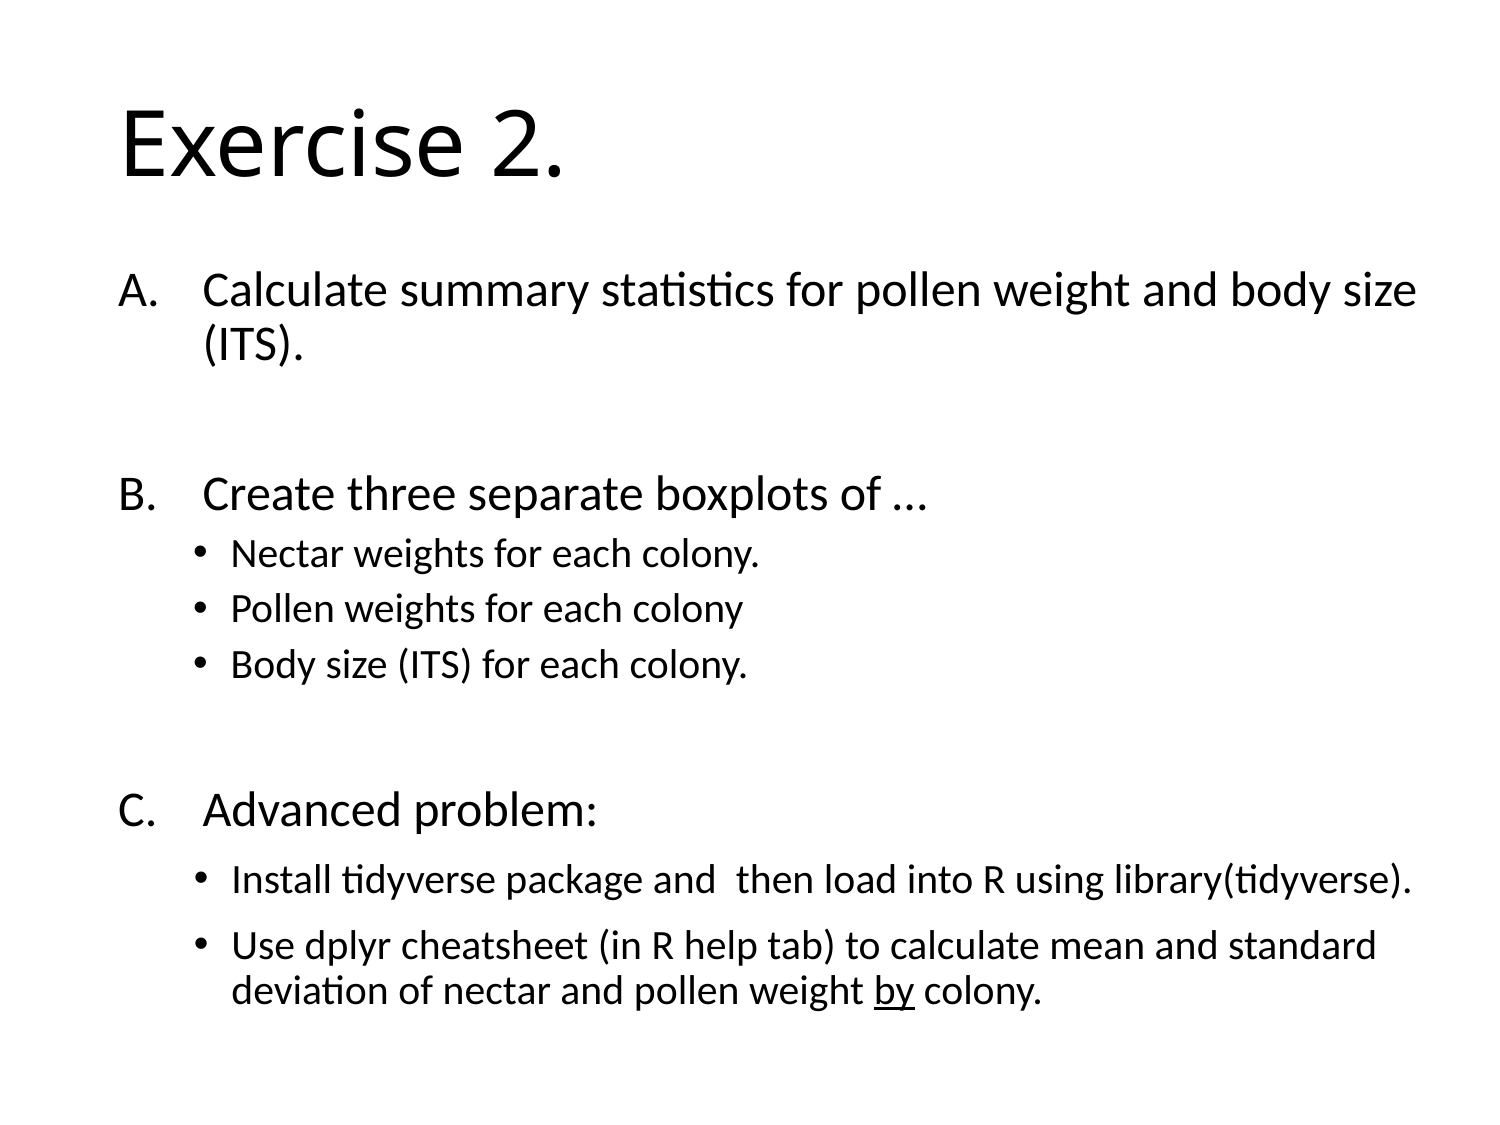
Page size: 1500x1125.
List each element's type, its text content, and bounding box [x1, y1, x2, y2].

list Calculate summary statistics for pollen weight and body size (ITS). Create three separate boxplots of … Nectar weights for each colony. Pollen weights for each colony Body size (ITS) for each colony. Advanced problem: Install tidyverse package and then load into R using library(tidyverse). Use dplyr cheatsheet (in R help tab) to calculate mean and standard deviation of nectar and pollen weight by colony. [103, 255, 1442, 1079]
title Exercise 2. [103, 38, 1397, 255]
